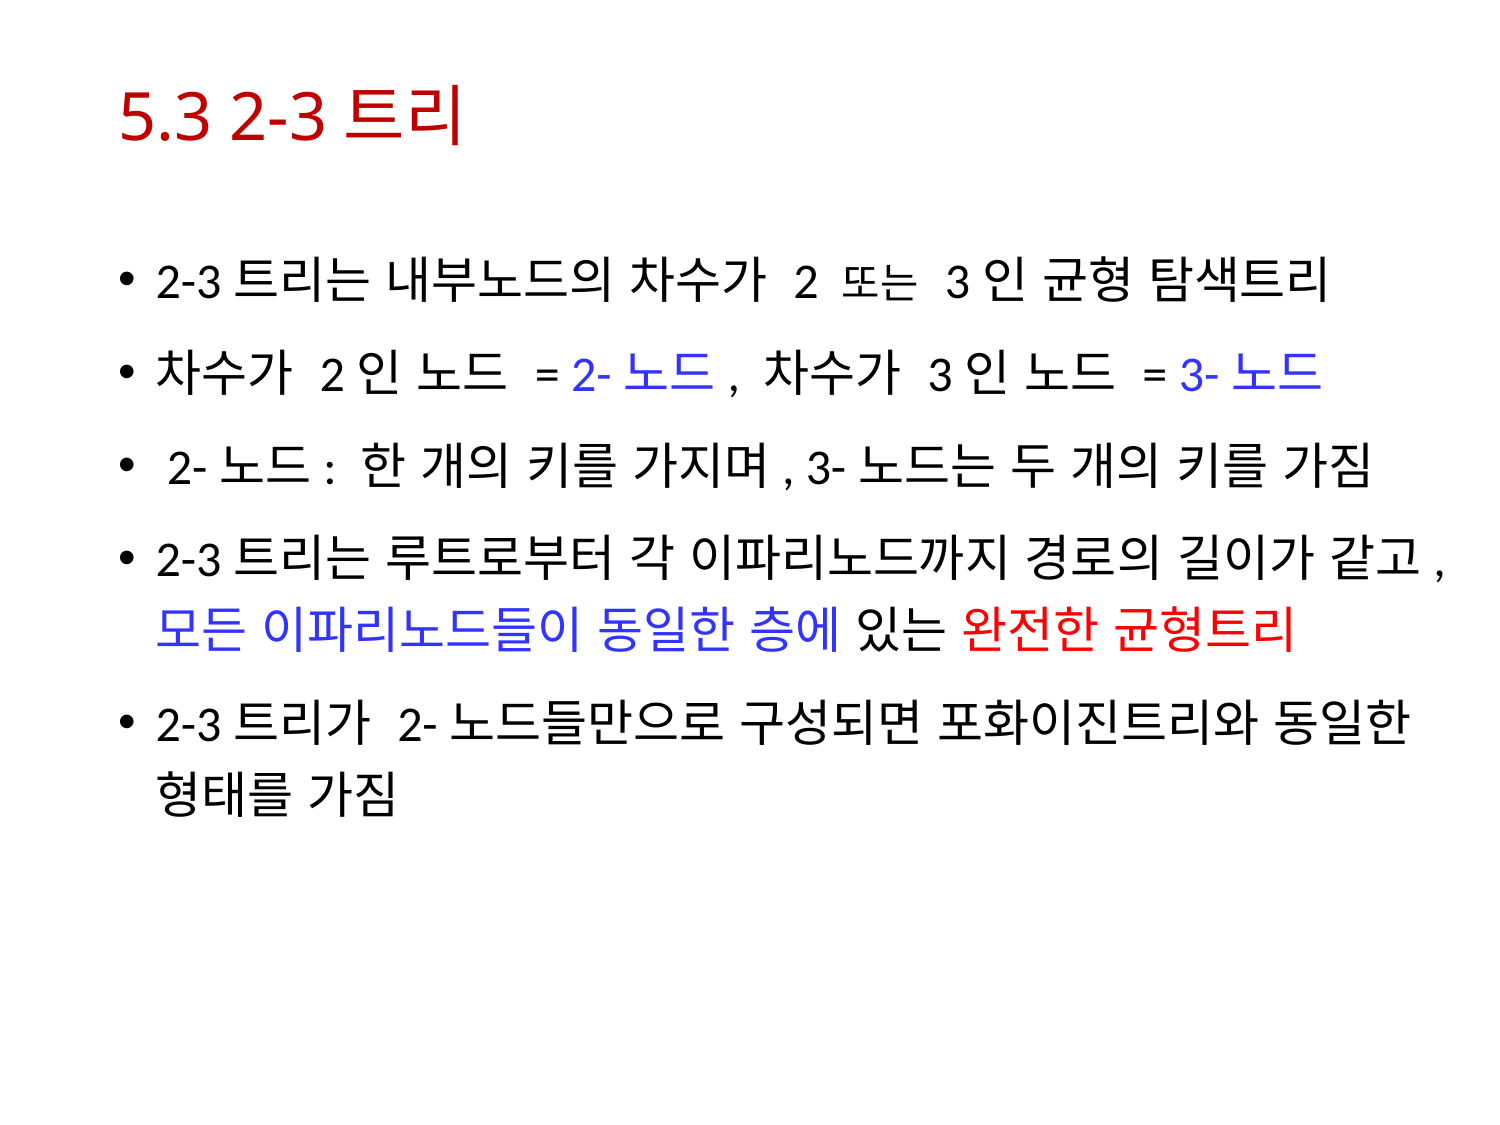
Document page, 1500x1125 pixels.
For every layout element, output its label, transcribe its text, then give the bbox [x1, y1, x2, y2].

title 5.3 2-3트리 [103, 77, 1397, 160]
list 2-3트리는 내부노드의 차수가 2 또는 3인 균형 탐색트리 차수가 2인 노드 = 2-노드, 차수가 3인 노드 = 3-노드 2-노드: 한 개의 키를 가지며, 3-노드는 두 개의 키를 가짐 2-3트리는 루트로부터 각 이파리노드까지 경로의 길이가 같고, 모든 이파리노드들이 동일한 층에 있는 완전한 균형트리 2-3트리가 2-노드들만으로 구성되면 포화이진트리와 동일한 형태를 가짐 [103, 228, 1465, 1065]
